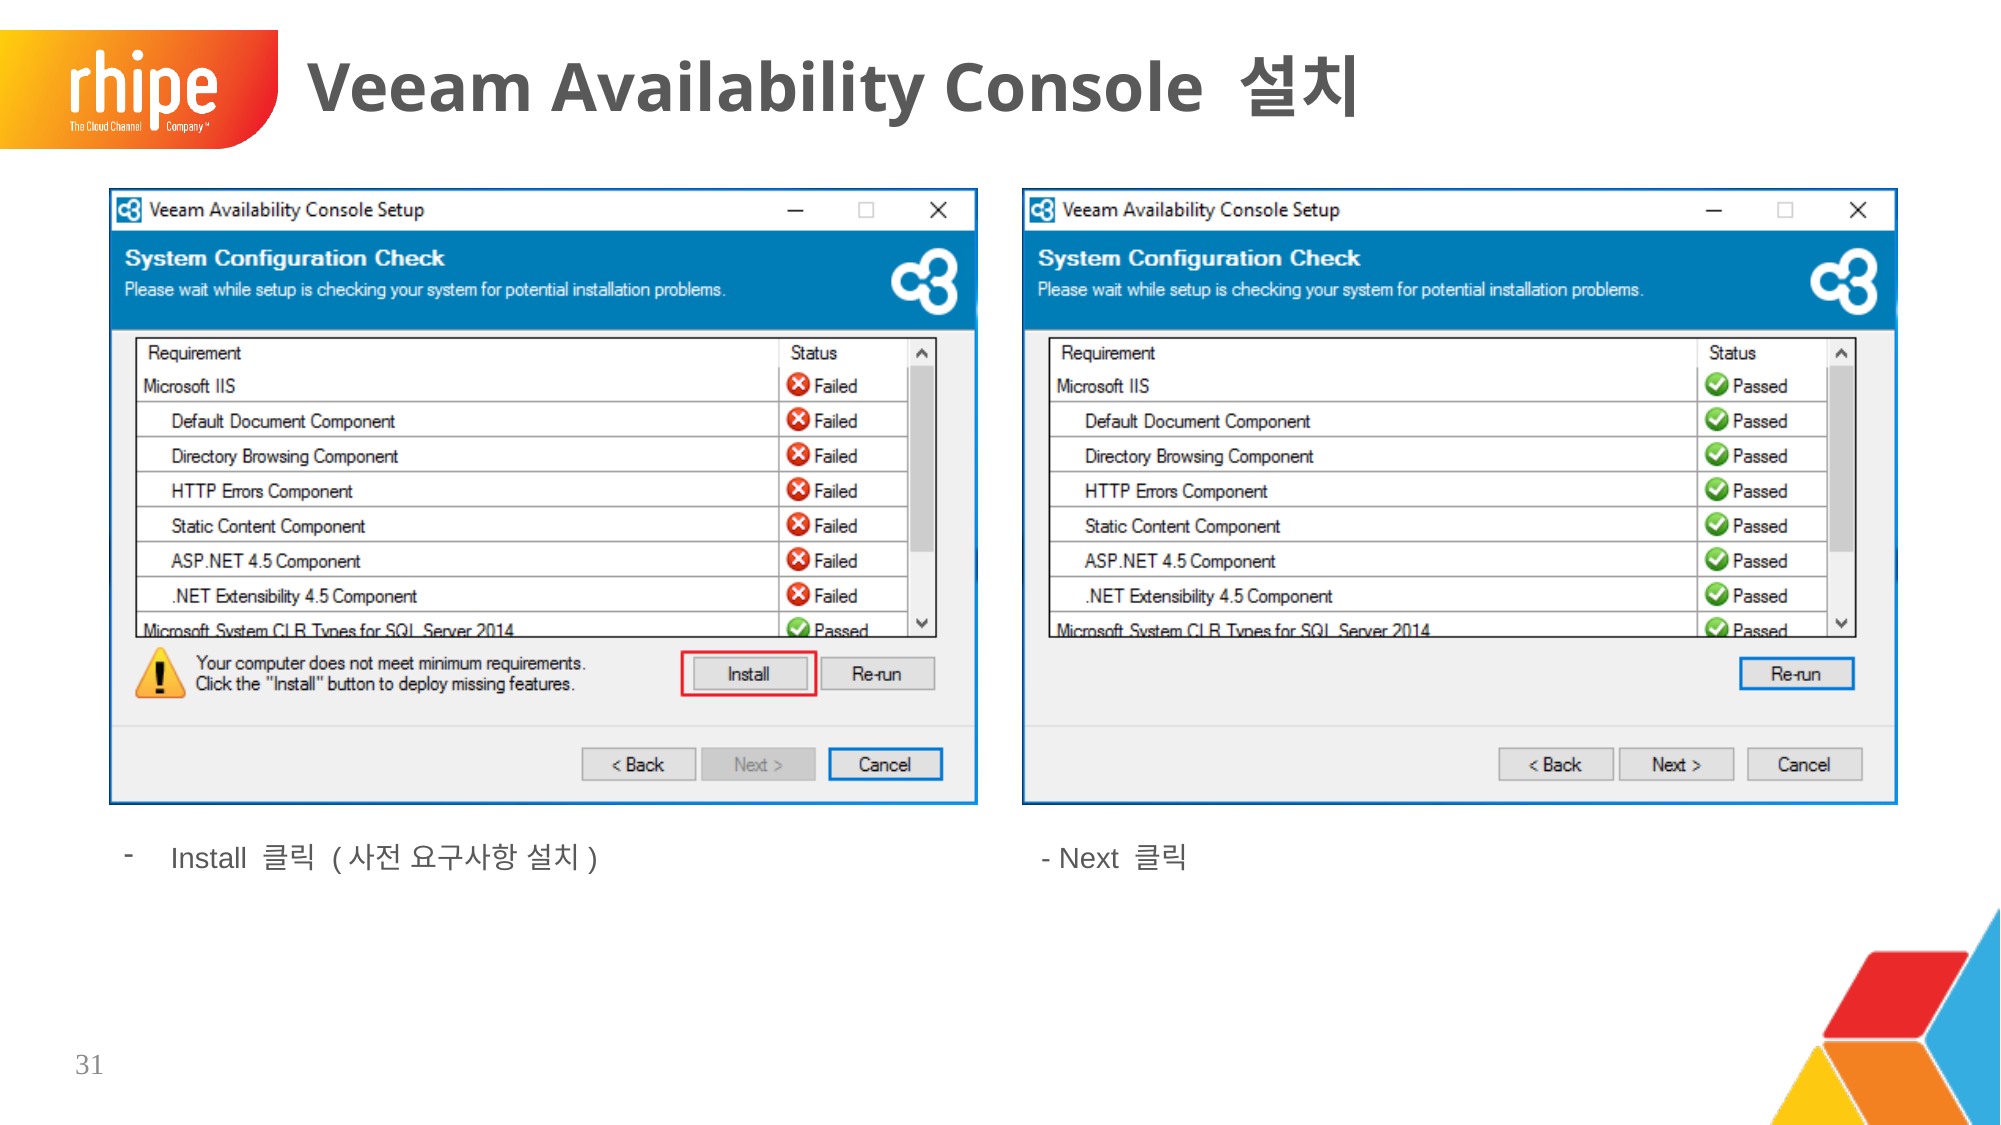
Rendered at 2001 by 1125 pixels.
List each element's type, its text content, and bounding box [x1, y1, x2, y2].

slide_number 31 [25, 1033, 155, 1093]
title Veeam Availability Console 설치 [292, 31, 1944, 150]
text_box Install 클릭 (사전 요구사항 설치) [109, 832, 955, 883]
text_box - Next 클릭 [1026, 831, 1204, 882]
picture [0, 0, 2000, 1125]
